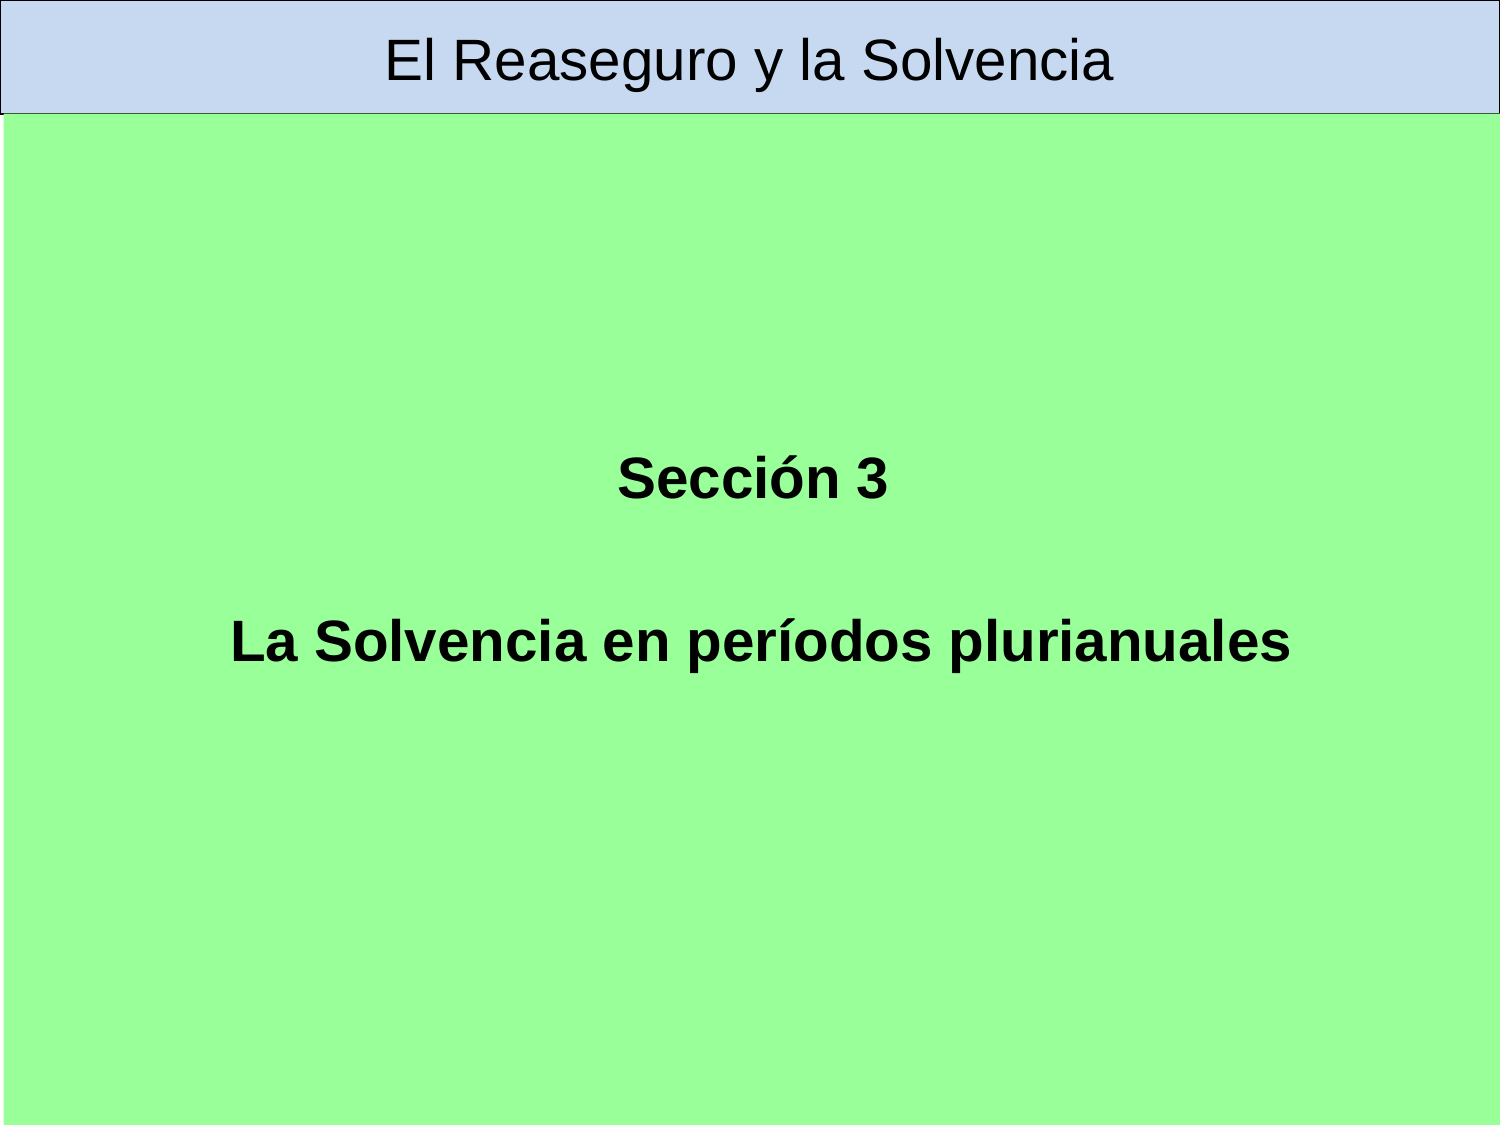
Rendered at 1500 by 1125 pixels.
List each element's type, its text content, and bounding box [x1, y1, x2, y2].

title El Reaseguro y la Solvencia [0, 0, 1500, 114]
subtitle Sección 3 La Solvencia en períodos plurianuales [3, 113, 1500, 1125]
